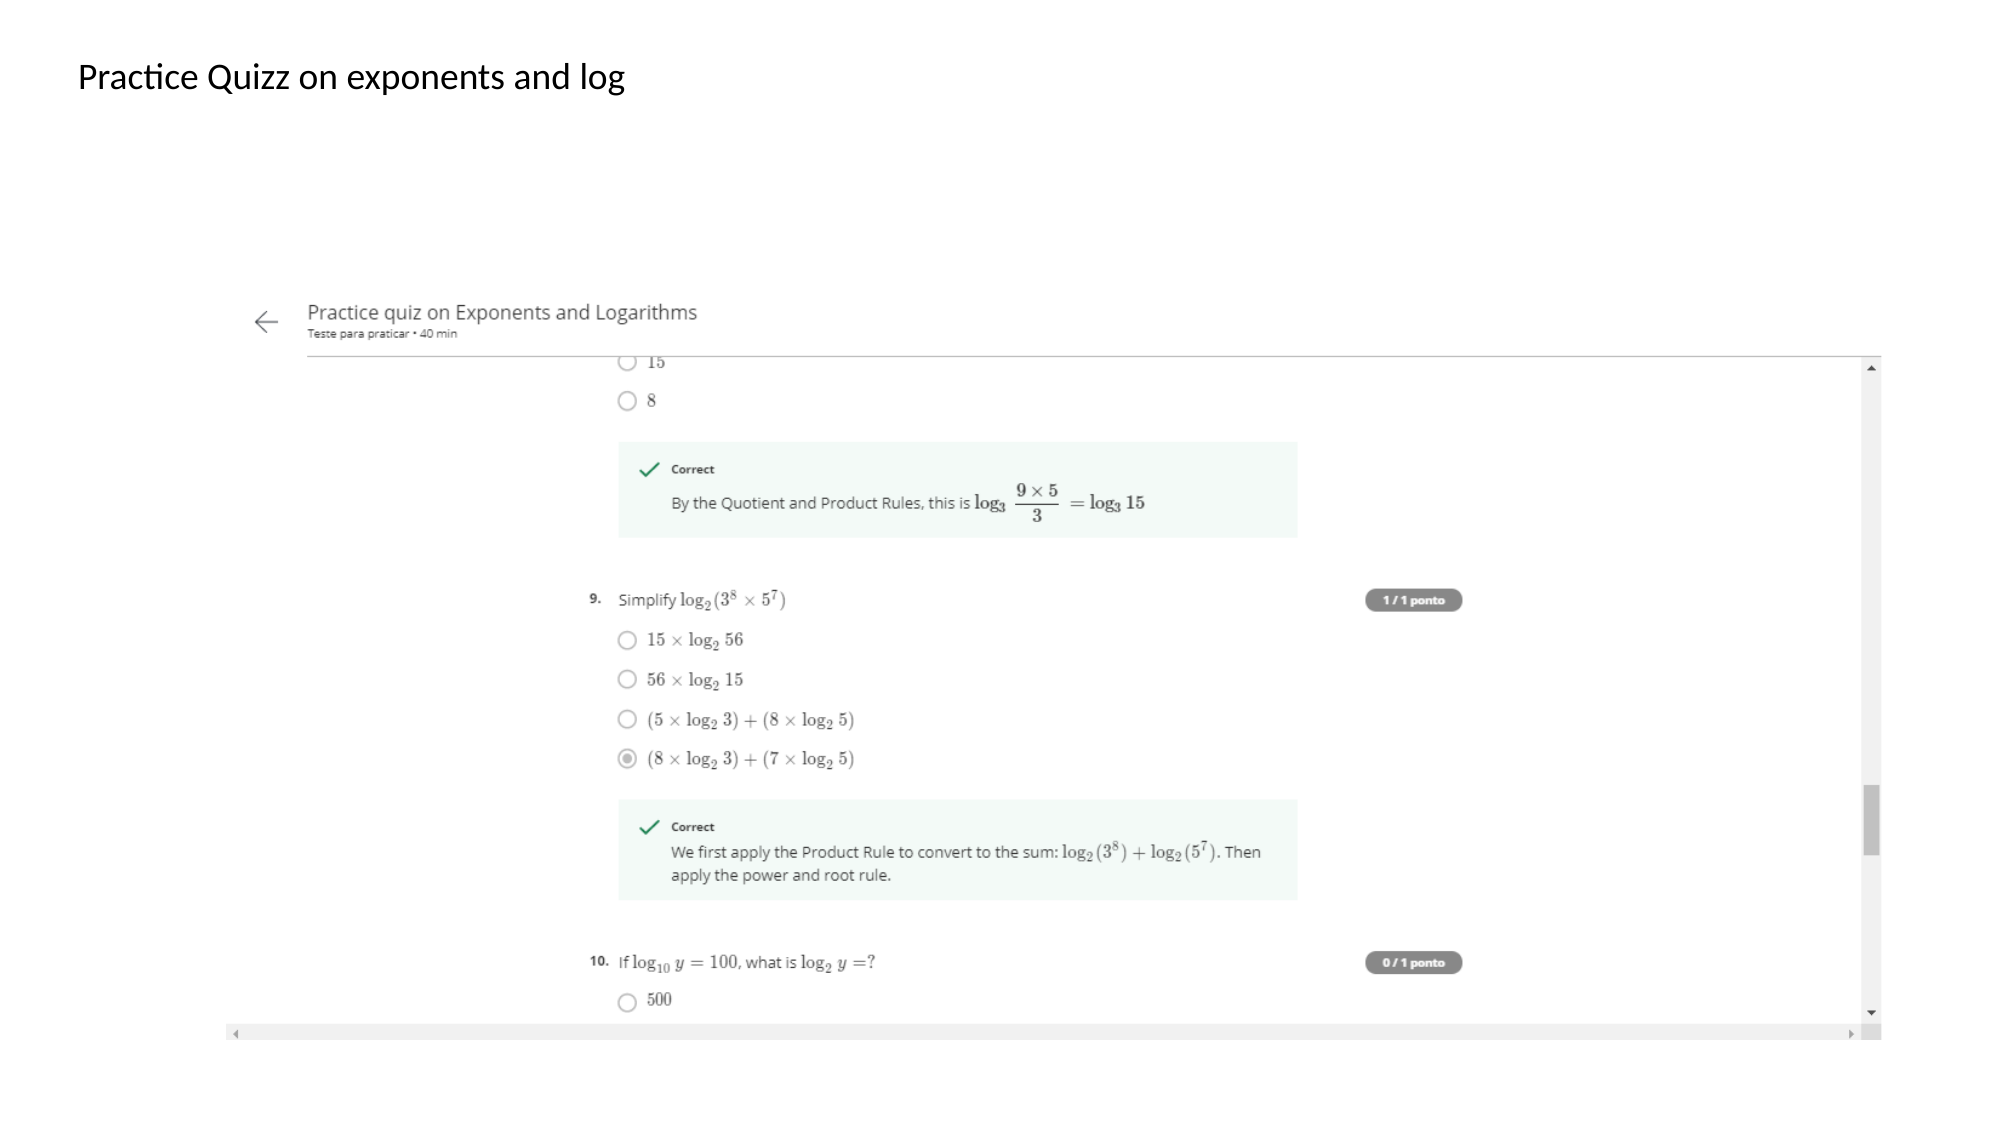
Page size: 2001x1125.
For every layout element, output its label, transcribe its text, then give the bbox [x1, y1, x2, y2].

text_box Practice Quizz on exponents and log [63, 44, 1135, 104]
picture [226, 291, 1882, 1040]
